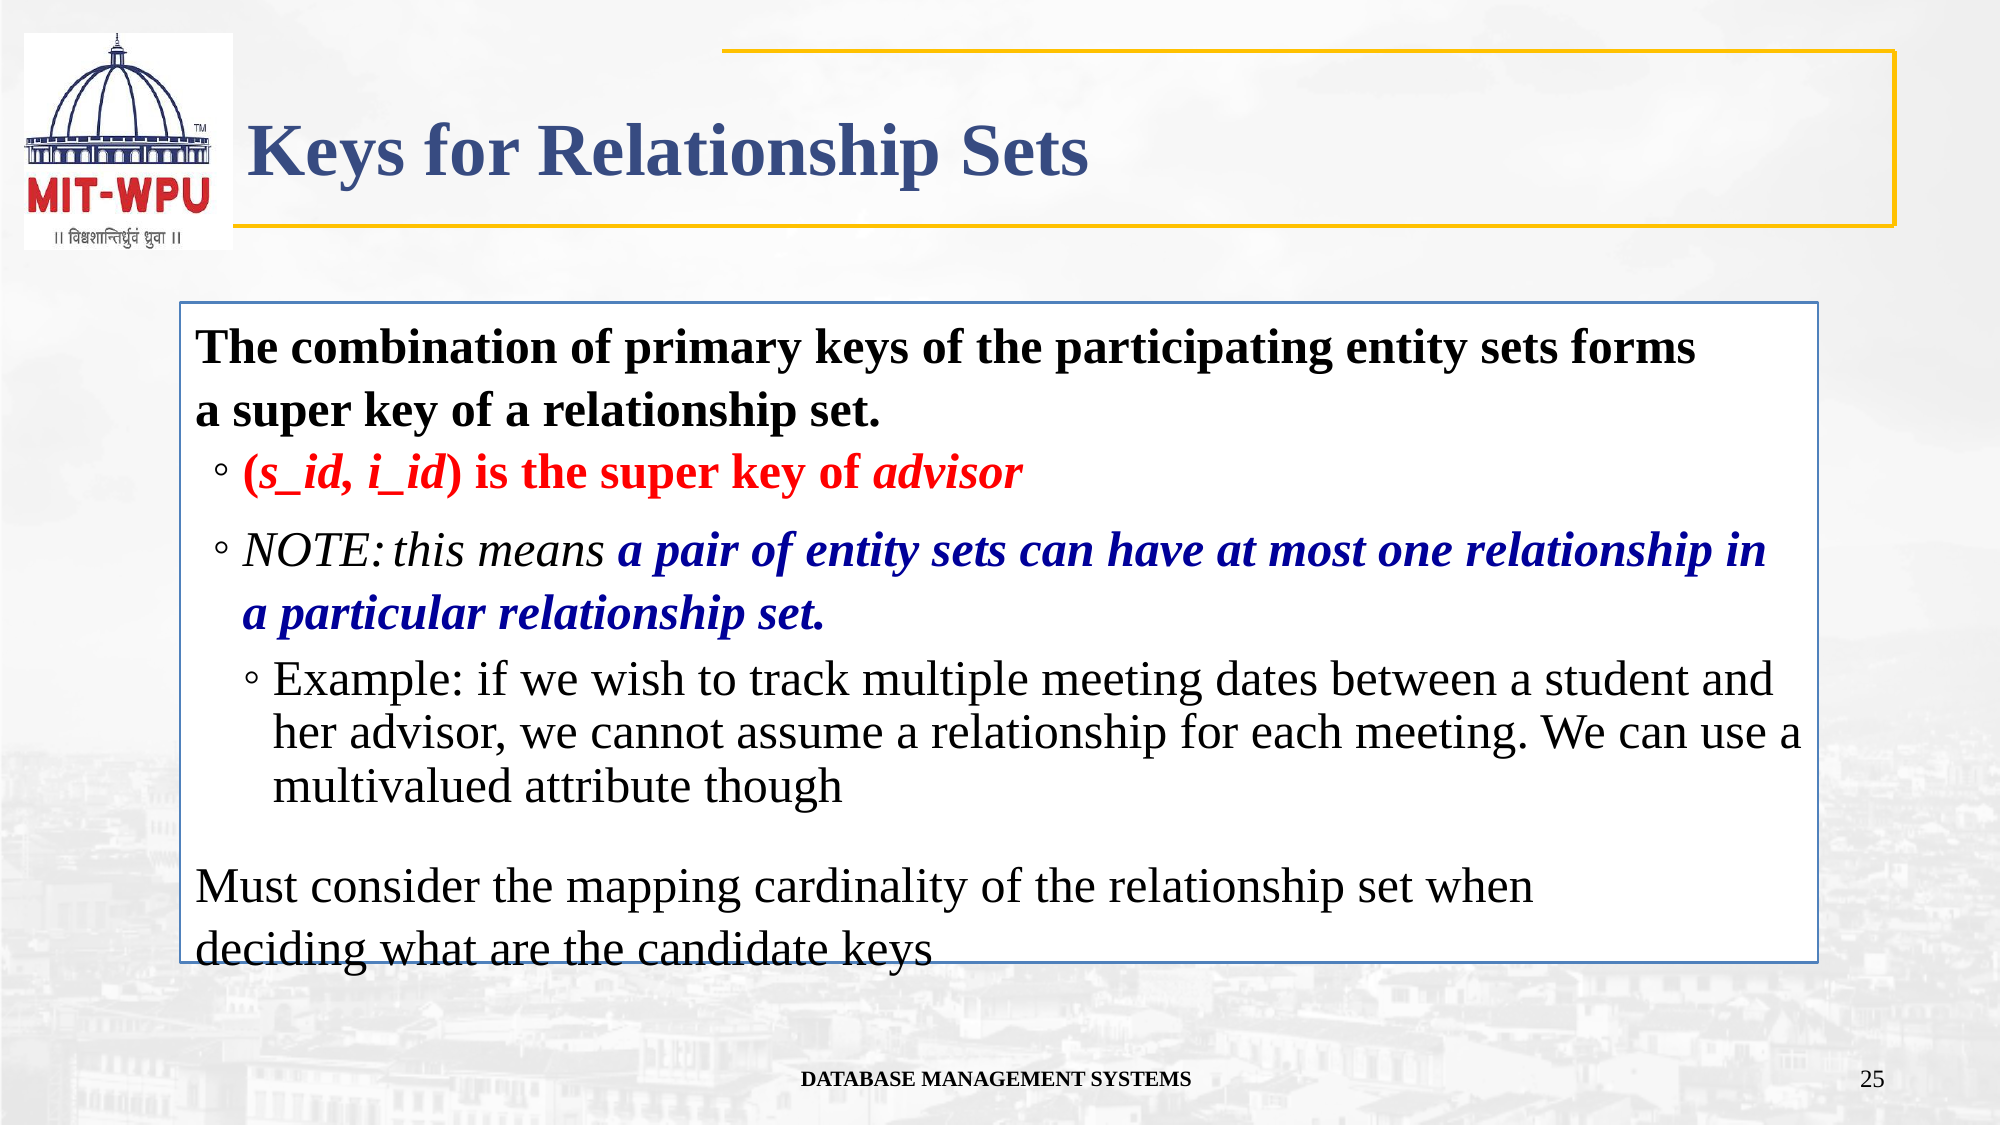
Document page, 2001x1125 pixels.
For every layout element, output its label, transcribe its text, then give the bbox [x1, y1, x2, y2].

footer DATABASE MANAGEMENT SYSTEMS [798, 1059, 1202, 1125]
picture [0, 0, 2000, 1125]
slide_number ‹#› [1853, 1057, 1894, 1125]
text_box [179, 302, 1819, 963]
title Keys for Relationship Sets [106, 38, 1902, 289]
